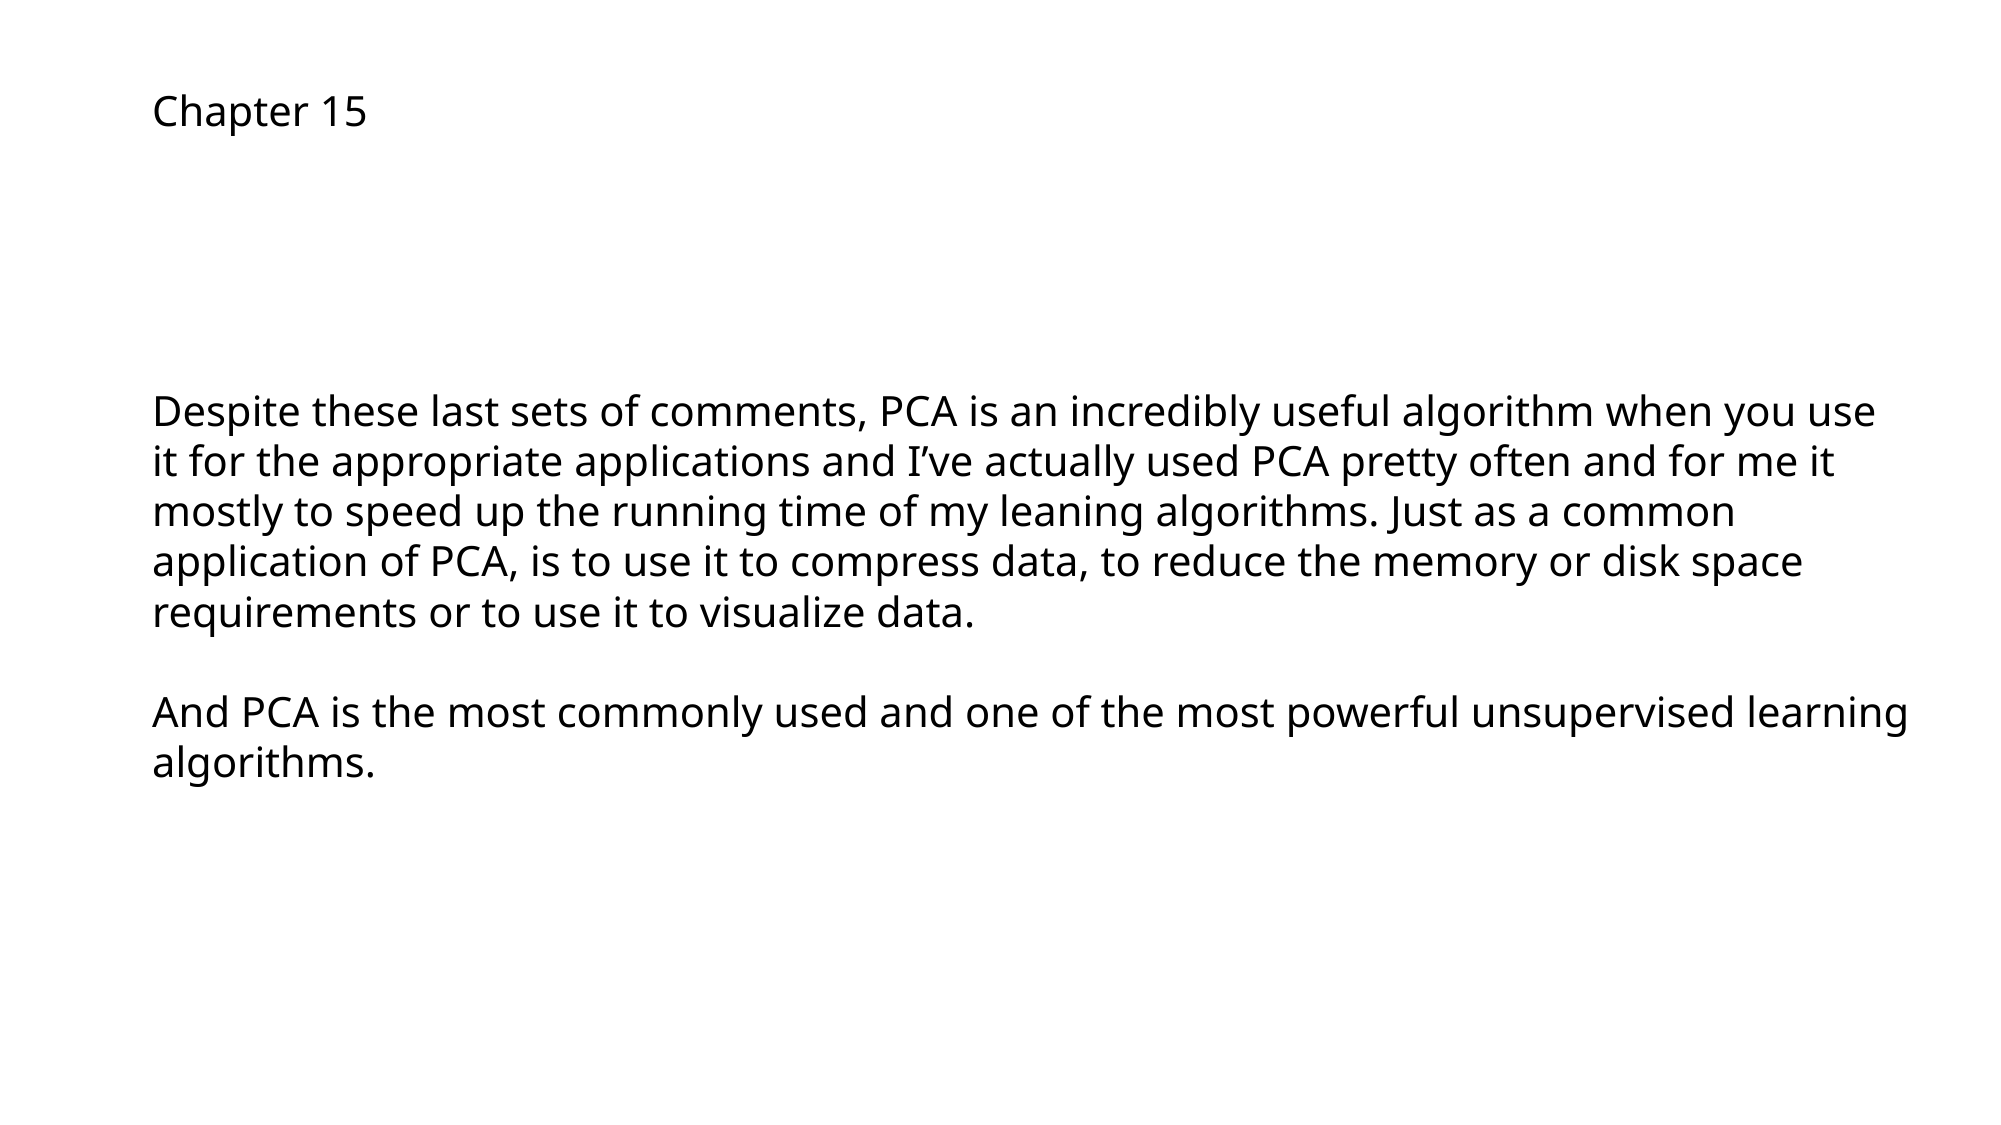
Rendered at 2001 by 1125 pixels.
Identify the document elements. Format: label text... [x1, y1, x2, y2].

text_box Chapter 15 Despite these last sets of comments, PCA is an incredibly useful algorithm when you use it for the appropriate applications and I’ve actually used PCA pretty often and for me it mostly to speed up the running time of my leaning algorithms. Just as a common application of PCA, is to use it to compress data, to reduce the memory or disk space requirements or to use it to visualize data. And PCA is the most commonly used and one of the most powerful unsupervised learning algorithms. [137, 77, 1926, 793]
